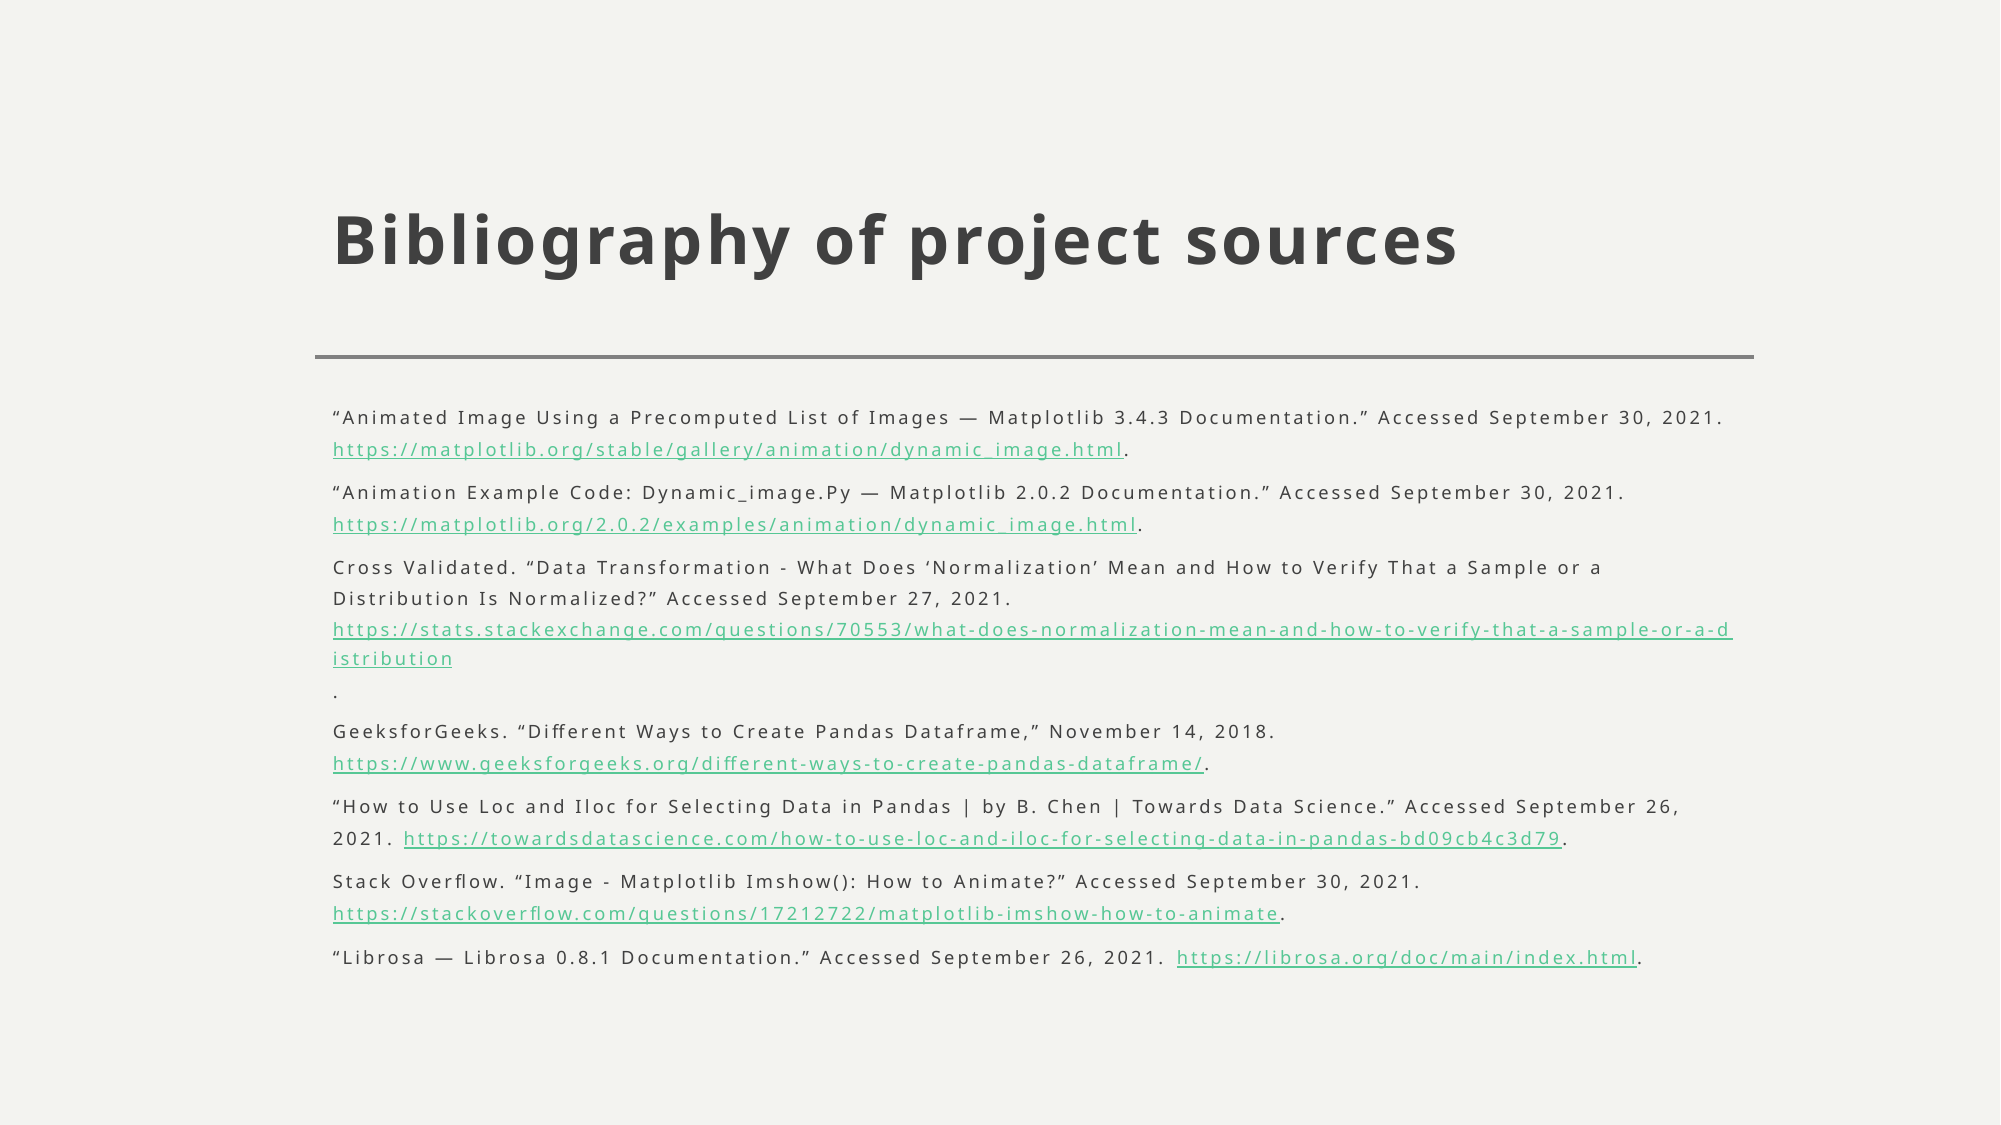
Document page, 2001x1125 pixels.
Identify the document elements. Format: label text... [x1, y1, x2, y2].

title Bibliography of project sources [315, 72, 1754, 294]
list “Animated Image Using a Precomputed List of Images — Matplotlib 3.4.3 Documentation.” Accessed September 30, 2021. https://matplotlib.org/stable/gallery/animation/dynamic_image.html. “Animation Example Code: Dynamic_image.Py — Matplotlib 2.0.2 Documentation.” Accessed September 30, 2021. https://matplotlib.org/2.0.2/examples/animation/dynamic_image.html. Cross Validated. “Data Transformation - What Does ‘Normalization’ Mean and How to Verify That a Sample or a Distribution Is Normalized?” Accessed September 27, 2021. https://stats.stackexchange.com/questions/70553/what-does-normalization-mean-and-how-to-verify-that-a-sample-or-a-distribution. GeeksforGeeks. “Different Ways to Create Pandas Dataframe,” November 14, 2018. https://www.geeksforgeeks.org/different-ways-to-create-pandas-dataframe/. “How to Use Loc and Iloc for Selecting Data in Pandas | by B. Chen | Towards Data Science.” Accessed September 26, 2021. https://towardsdatascience.com/how-to-use-loc-and-iloc-for-selecting-data-in-pandas-bd09cb4c3d79. Stack Overflow. “Image - Matplotlib Imshow(): How to Animate?” Accessed September 30, 2021. https://stackoverflow.com/questions/17212722/matplotlib-imshow-how-to-animate. “Librosa — Librosa 0.8.1 Documentation.” Accessed September 26, 2021. https://librosa.org/doc/main/index.html. [315, 379, 1754, 979]
